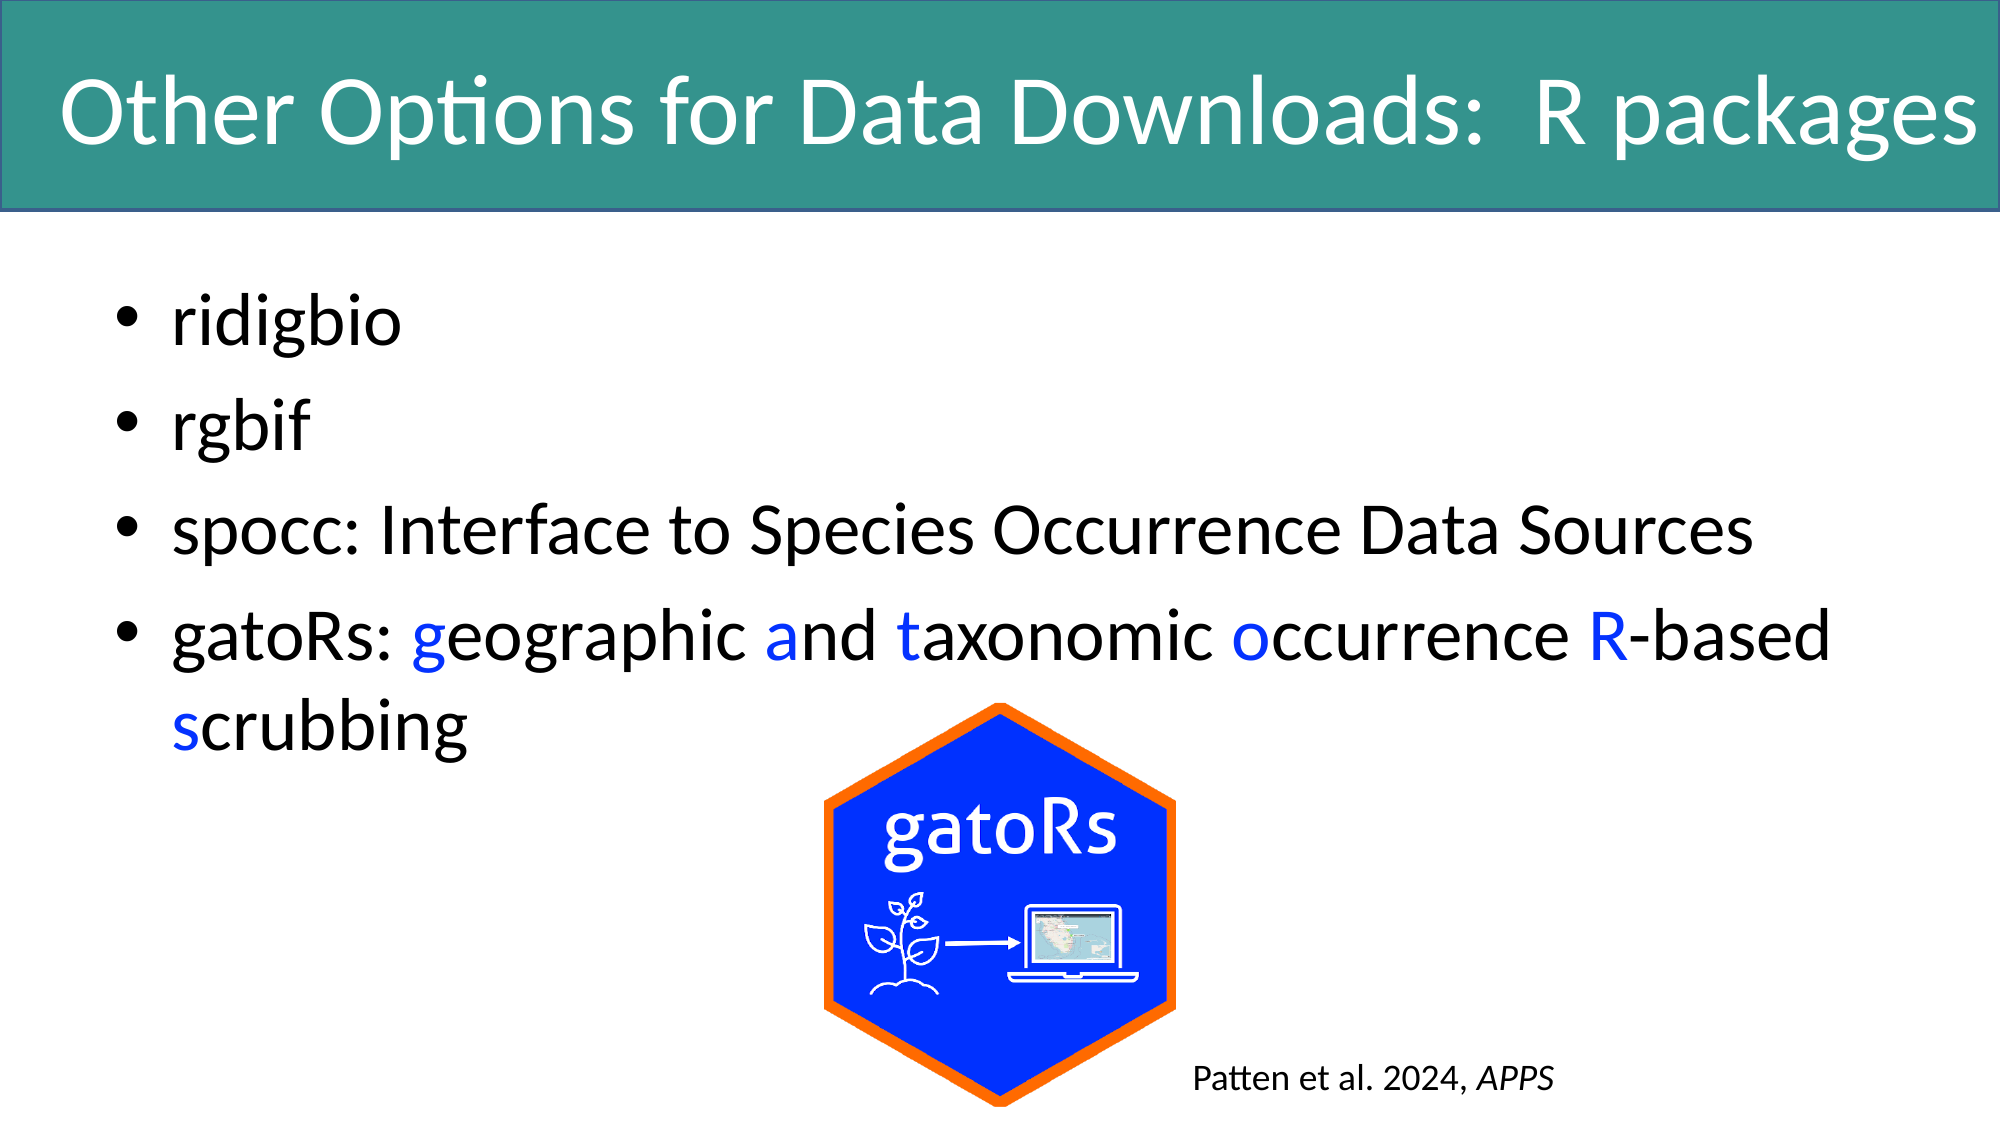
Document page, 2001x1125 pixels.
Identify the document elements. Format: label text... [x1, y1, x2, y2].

text_box Patten et al. 2024, APPS [1180, 1045, 1569, 1106]
list ridigbio rgbif spocc: Interface to Species Occurrence Data Sources gatoRs: geographic and taxonomic occurrence R-based scrubbing [99, 262, 1900, 1005]
text_box Other Options for Data Downloads: R packages [0, 0, 2000, 212]
picture [824, 702, 1176, 1107]
